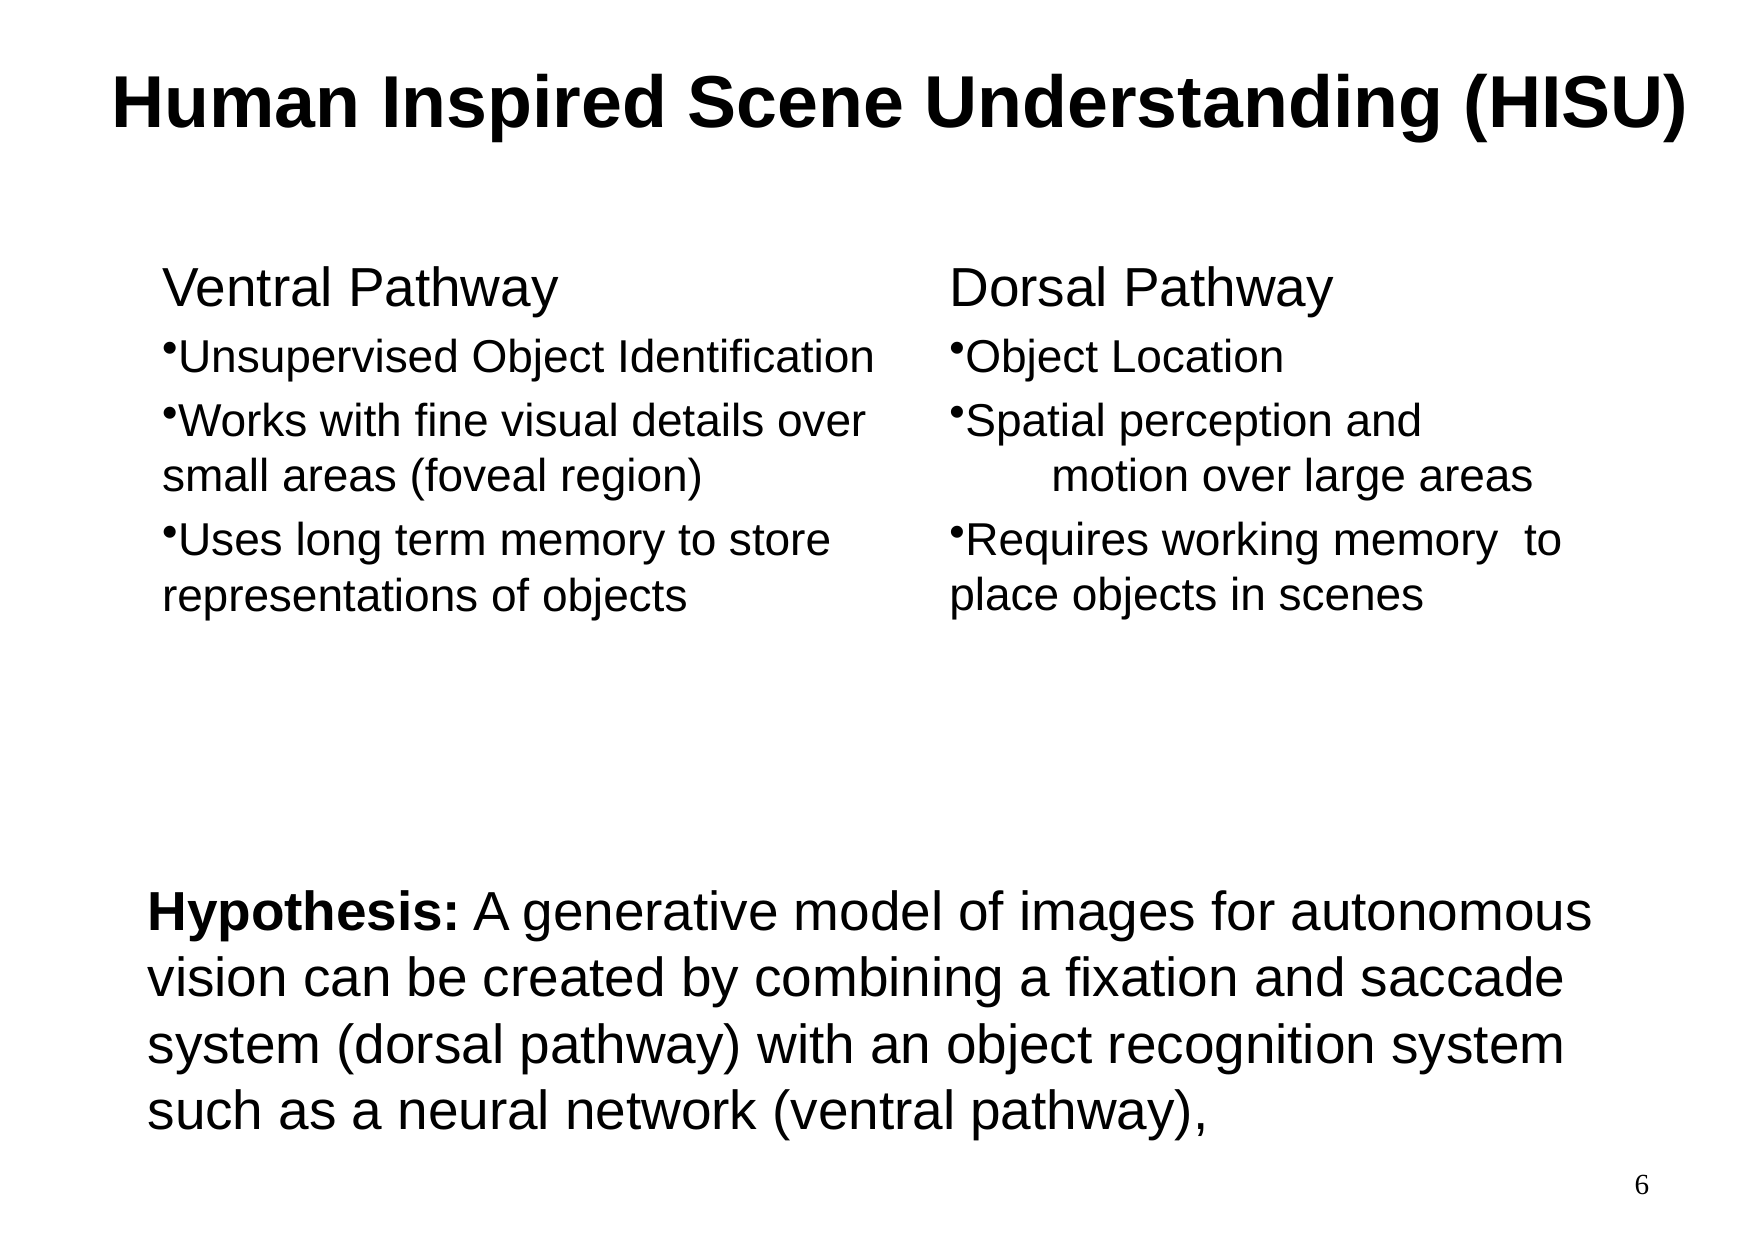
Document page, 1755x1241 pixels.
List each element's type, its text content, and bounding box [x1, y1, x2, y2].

text_box Dorsal Pathway Object Location Spatial perception and motion over large areas Requires working memory to place objects in scenes [934, 243, 1649, 628]
text_box Human Inspired Scene Understanding (HISU) [95, 45, 1728, 151]
slide_number 6 [1257, 1149, 1667, 1216]
text_box Ventral Pathway Unsupervised Object Identification Works with fine visual details over small areas (foveal region) Uses long term memory to store representations of objects [147, 243, 905, 672]
text_box Hypothesis: A generative model of images for autonomous vision can be created by combining a fixation and saccade system (dorsal pathway) with an object recognition system such as a neural network (ventral pathway), [132, 868, 1622, 1148]
